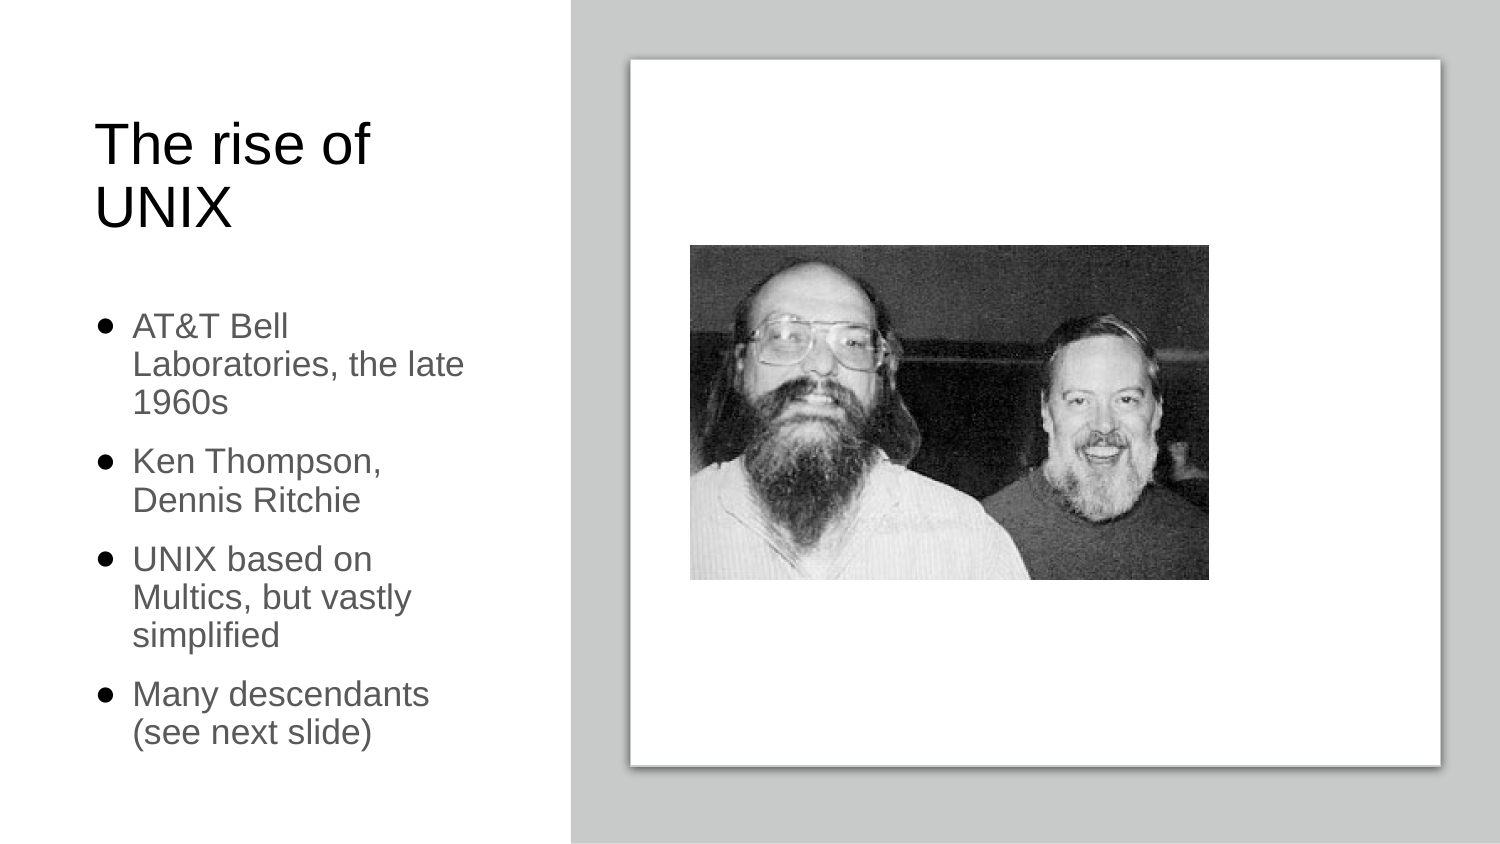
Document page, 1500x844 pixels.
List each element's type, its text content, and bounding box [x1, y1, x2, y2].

text_box [630, 59, 1441, 766]
picture [689, 245, 1209, 580]
title The rise of UNIX [79, 77, 512, 277]
list AT&T Bell Laboratories, the late 1960s Ken Thompson, Dennis Ritchie UNIX based on Multics, but vastly simplified Many descendants (see next slide) [79, 300, 512, 766]
text_box [570, 0, 1500, 844]
